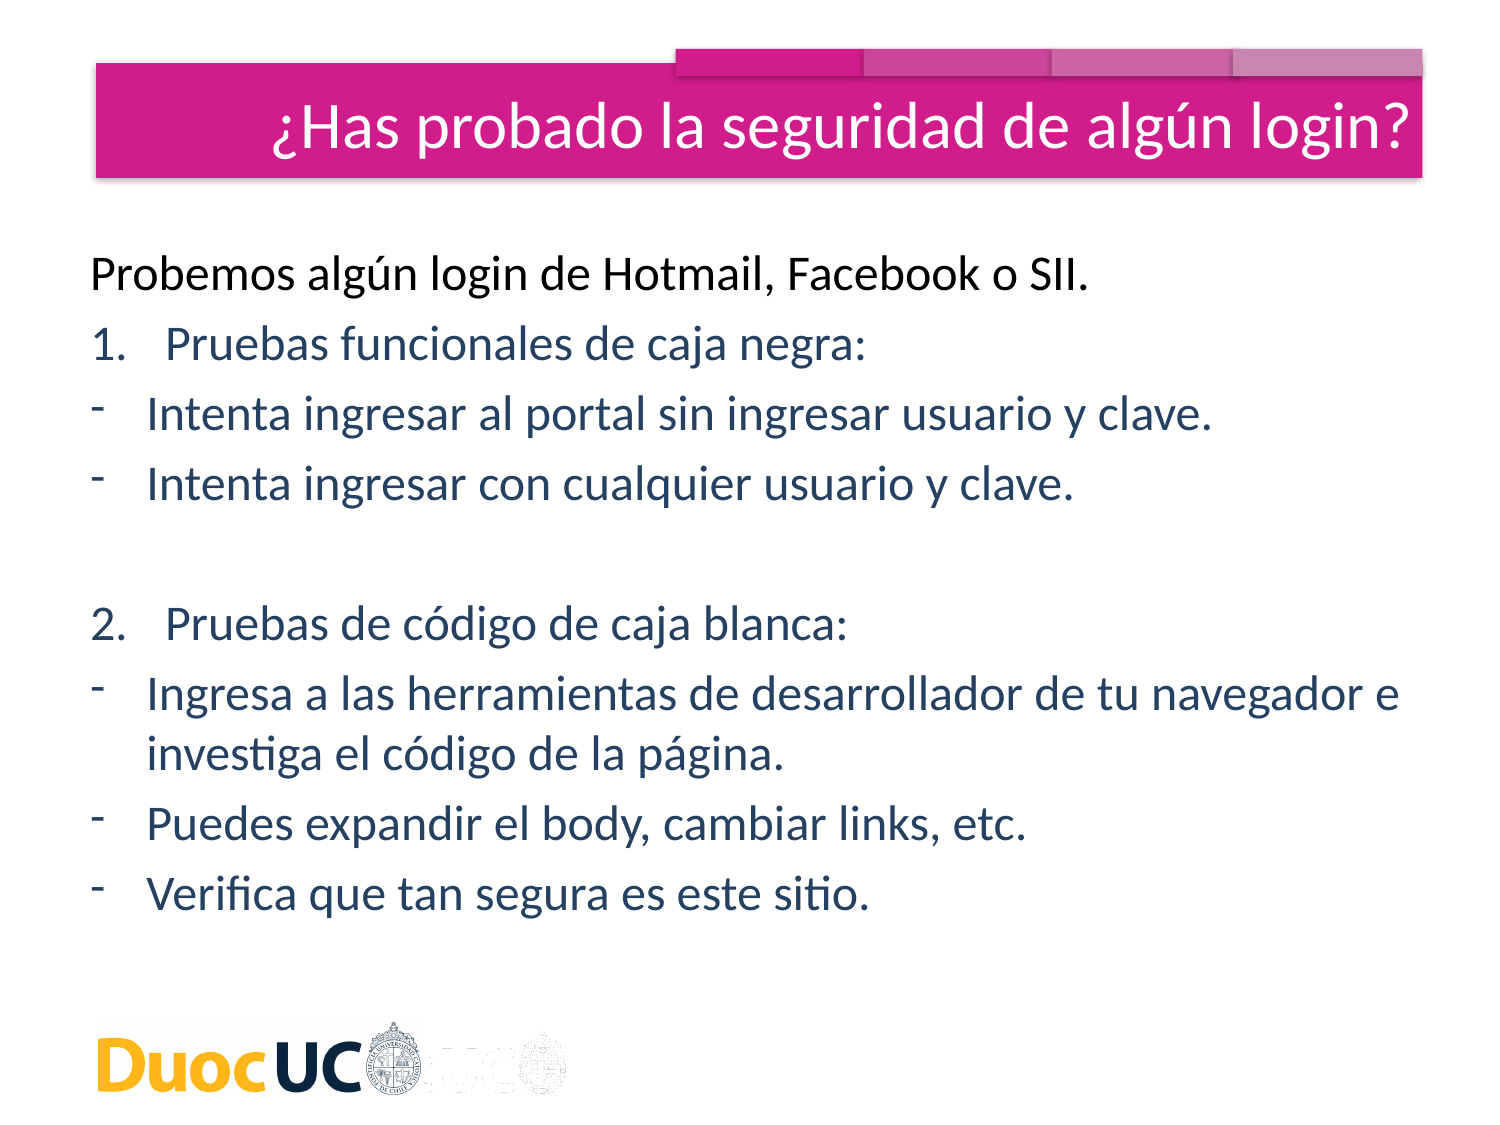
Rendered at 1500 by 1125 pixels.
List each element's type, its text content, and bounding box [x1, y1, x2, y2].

picture [96, 1021, 566, 1095]
text_box ¿Has probado la seguridad de algún login? [255, 74, 1500, 170]
list Probemos algún login de Hotmail, Facebook o SII. Pruebas funcionales de caja negra: Intenta ingresar al portal sin ingresar usuario y clave. Intenta ingresar con cualquier usuario y clave. Pruebas de código de caja blanca: Ingresa a las herramientas de desarrollador de tu navegador e investiga el código de la página. Puedes expandir el body, cambiar links, etc. Verifica que tan segura es este sitio. [75, 233, 1425, 976]
